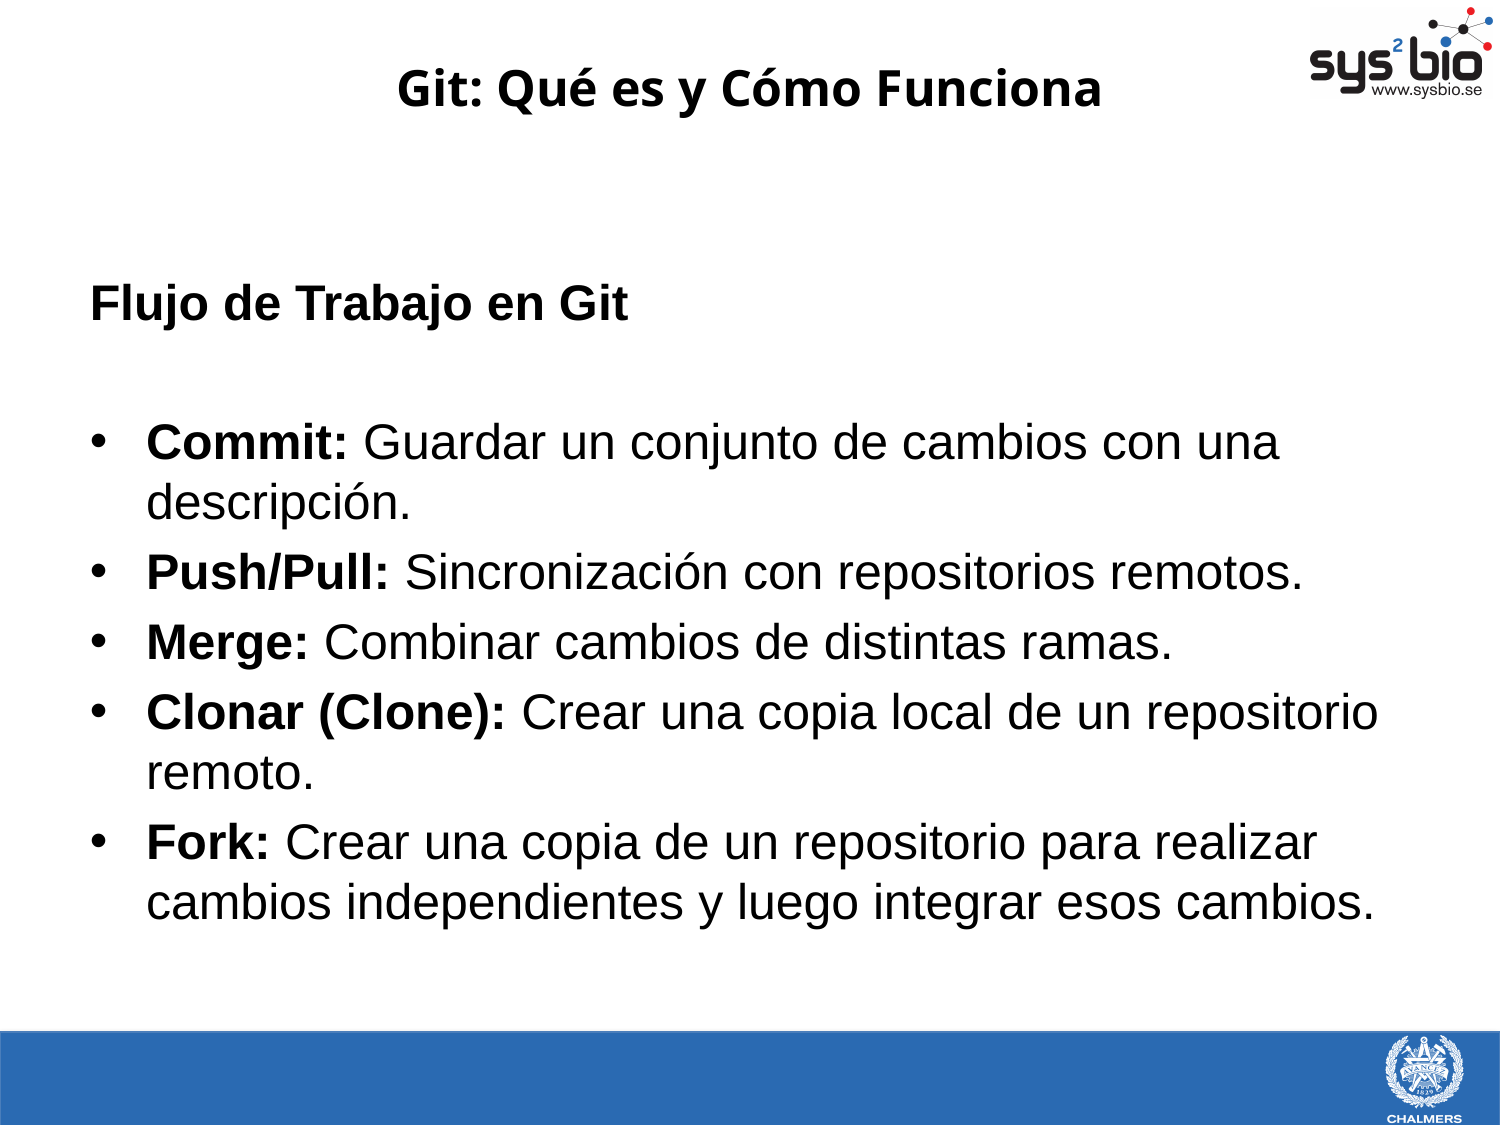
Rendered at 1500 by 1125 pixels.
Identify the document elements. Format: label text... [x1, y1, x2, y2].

list Flujo de Trabajo en Git Commit: Guardar un conjunto de cambios con una descripción. Push/Pull: Sincronización con repositorios remotos. Merge: Combinar cambios de distintas ramas. Clonar (Clone): Crear una copia local de un repositorio remoto. Fork: Crear una copia de un repositorio para realizar cambios independientes y luego integrar esos cambios. [75, 262, 1425, 1005]
picture [1384, 1034, 1465, 1124]
title Git: Qué es y Cómo Funciona [188, 49, 1312, 183]
picture [1310, 7, 1493, 99]
